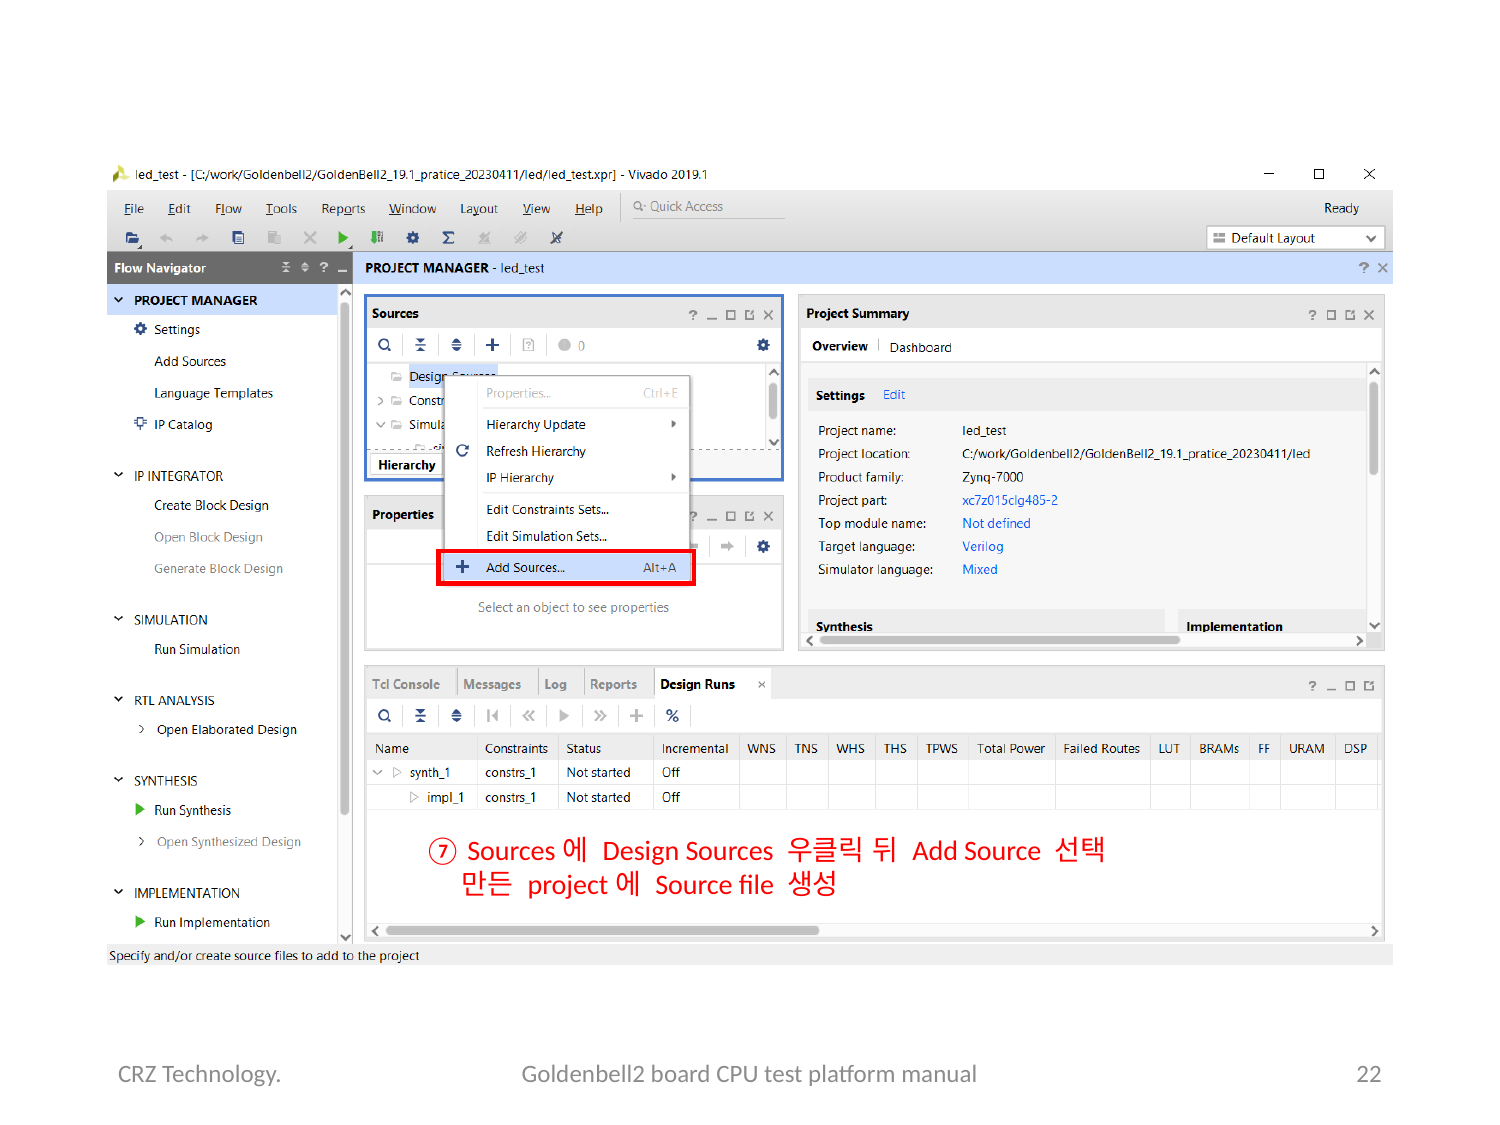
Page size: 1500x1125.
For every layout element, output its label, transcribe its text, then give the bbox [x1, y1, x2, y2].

picture [107, 159, 1393, 966]
footer Goldenbell2 board CPU test platform manual [496, 1042, 1004, 1103]
slide_number CRZ Technology. [103, 1042, 441, 1103]
slide_number 22 [1059, 1042, 1397, 1103]
